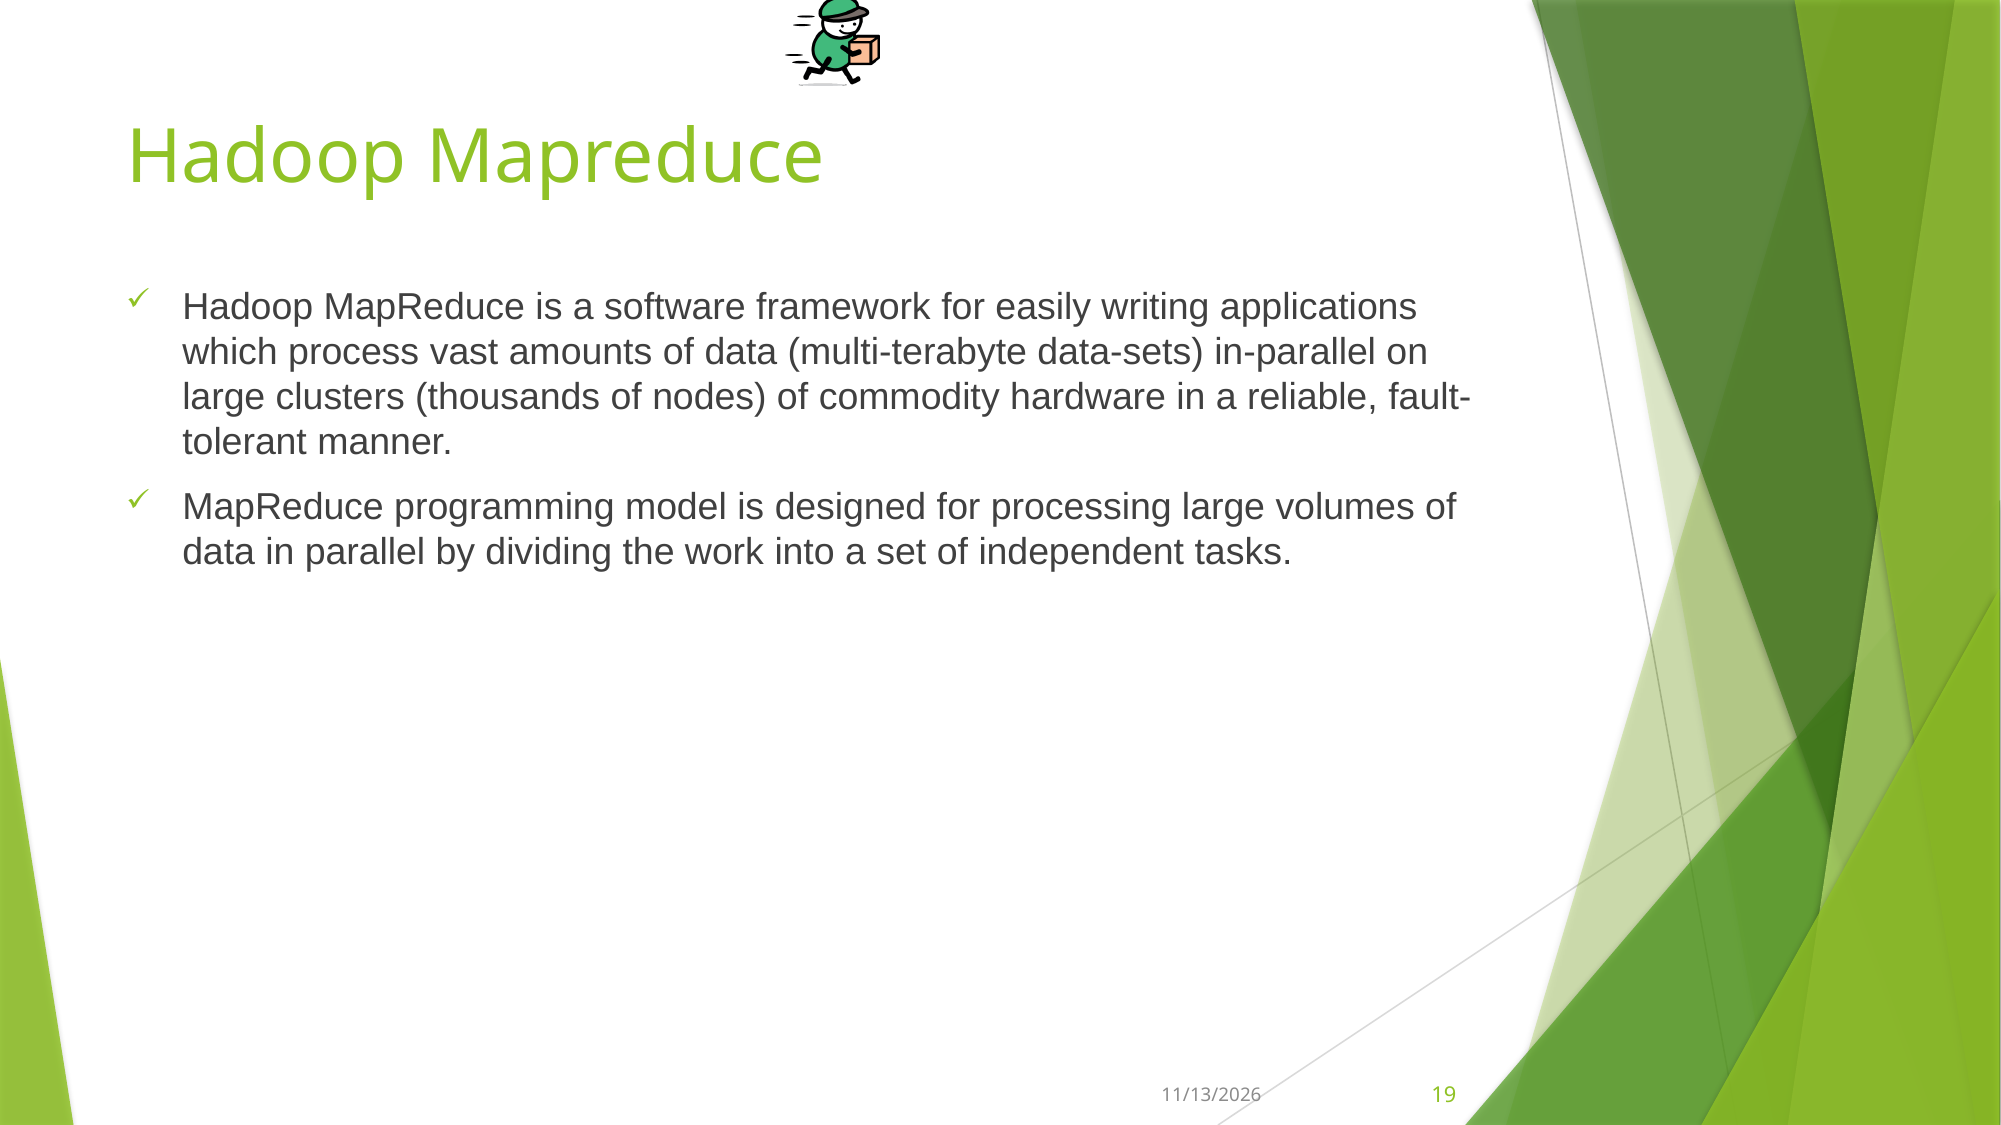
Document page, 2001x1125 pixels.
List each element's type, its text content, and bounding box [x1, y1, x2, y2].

picture [785, 0, 880, 86]
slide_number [1126, 1065, 1277, 1125]
list Hadoop MapReduce is a software framework for easily writing applications which process vast amounts of data (multi-terabyte data-sets) in-parallel on large clusters (thousands of nodes) of commodity hardware in a reliable, fault-tolerant manner. MapReduce programming model is designed for processing large volumes of data in parallel by dividing the work into a set of independent tasks. [111, 274, 1522, 870]
slide_number 19 [1359, 1065, 1472, 1125]
title Hadoop Mapreduce [111, 99, 1522, 274]
